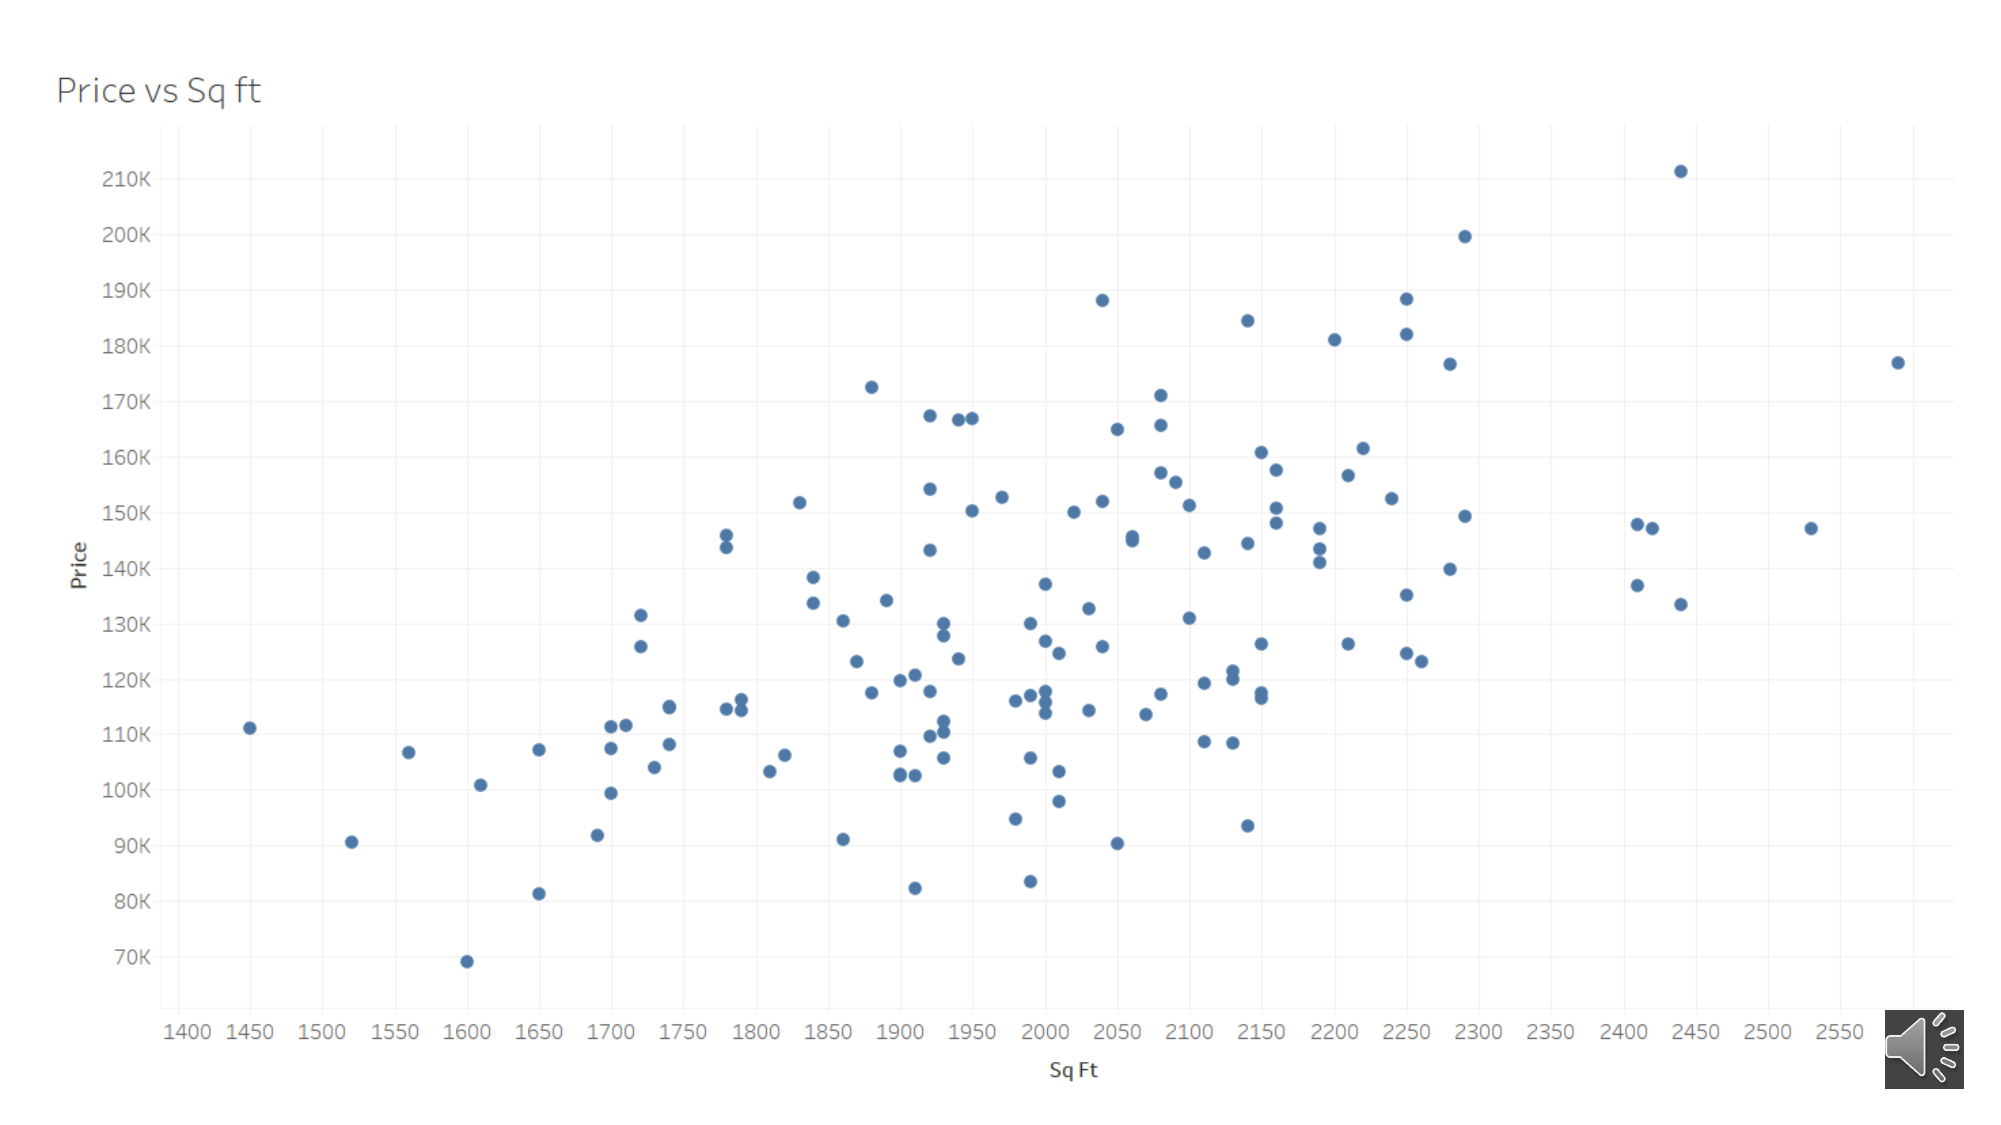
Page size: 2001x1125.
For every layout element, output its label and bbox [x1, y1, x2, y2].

picture [45, 63, 1965, 1099]
